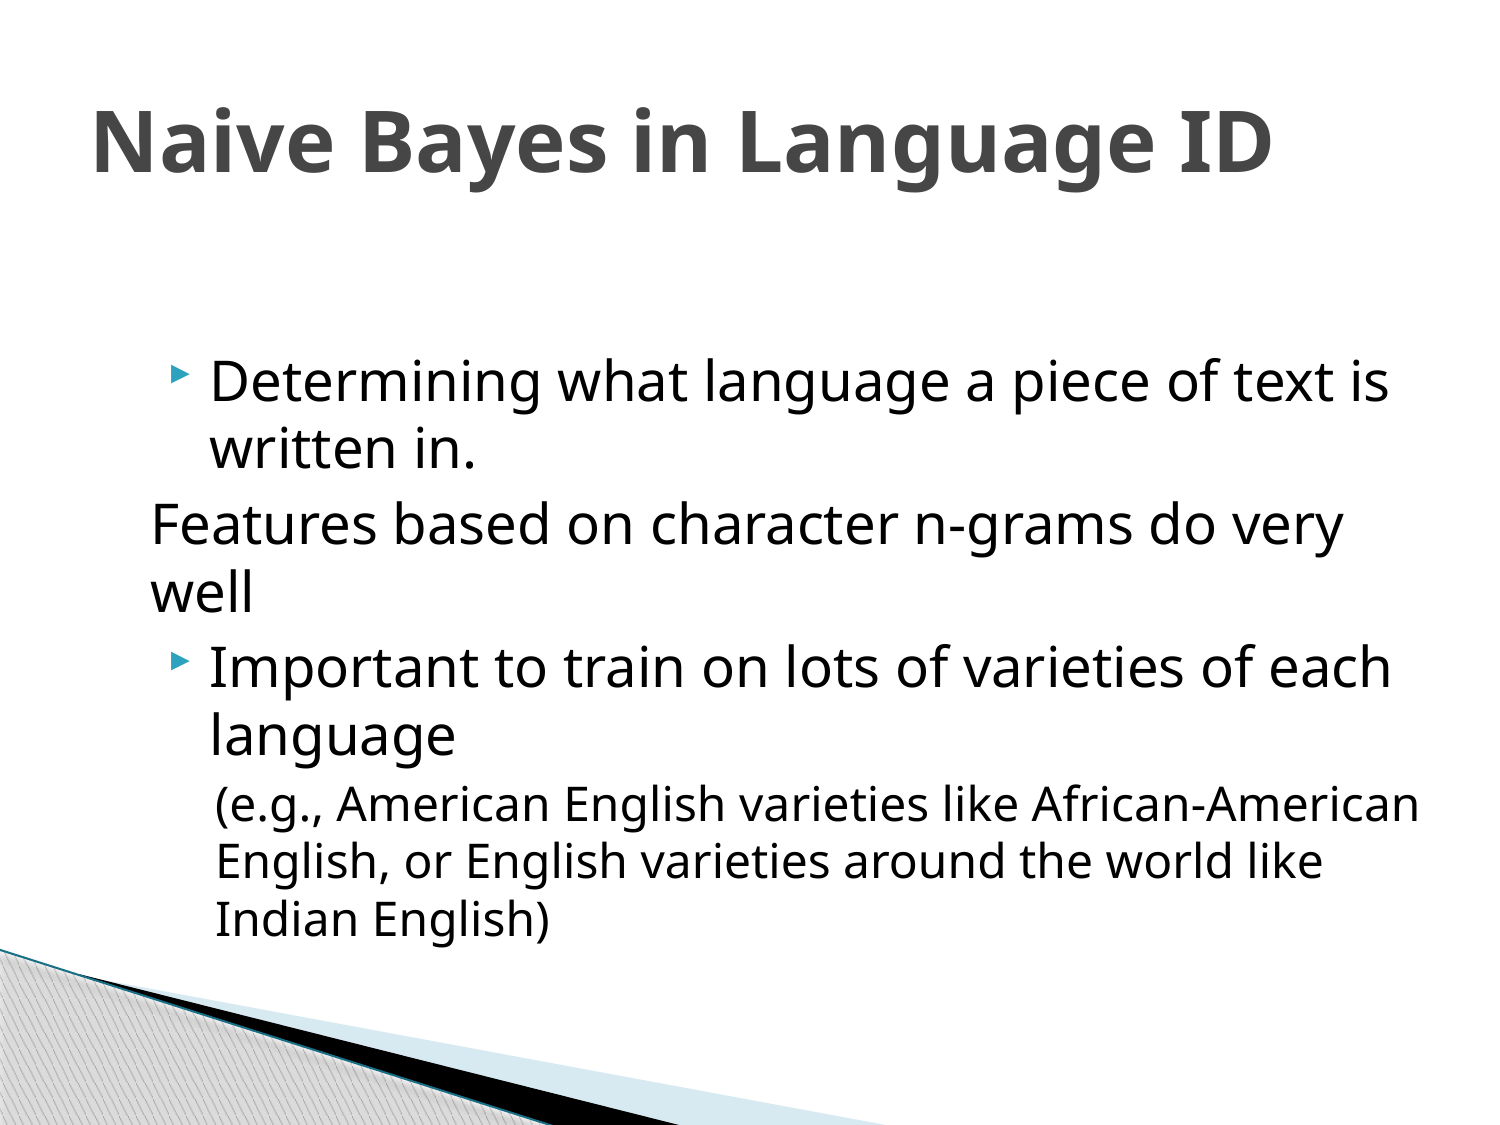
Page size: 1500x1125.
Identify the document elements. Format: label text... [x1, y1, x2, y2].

title Naive Bayes in Language ID [75, 45, 1425, 233]
list Determining what language a piece of text is written in. Features based on character n-grams do very well Important to train on lots of varieties of each language (e.g., American English varieties like African-American English, or English varieties around the world like Indian English) [135, 337, 1463, 900]
